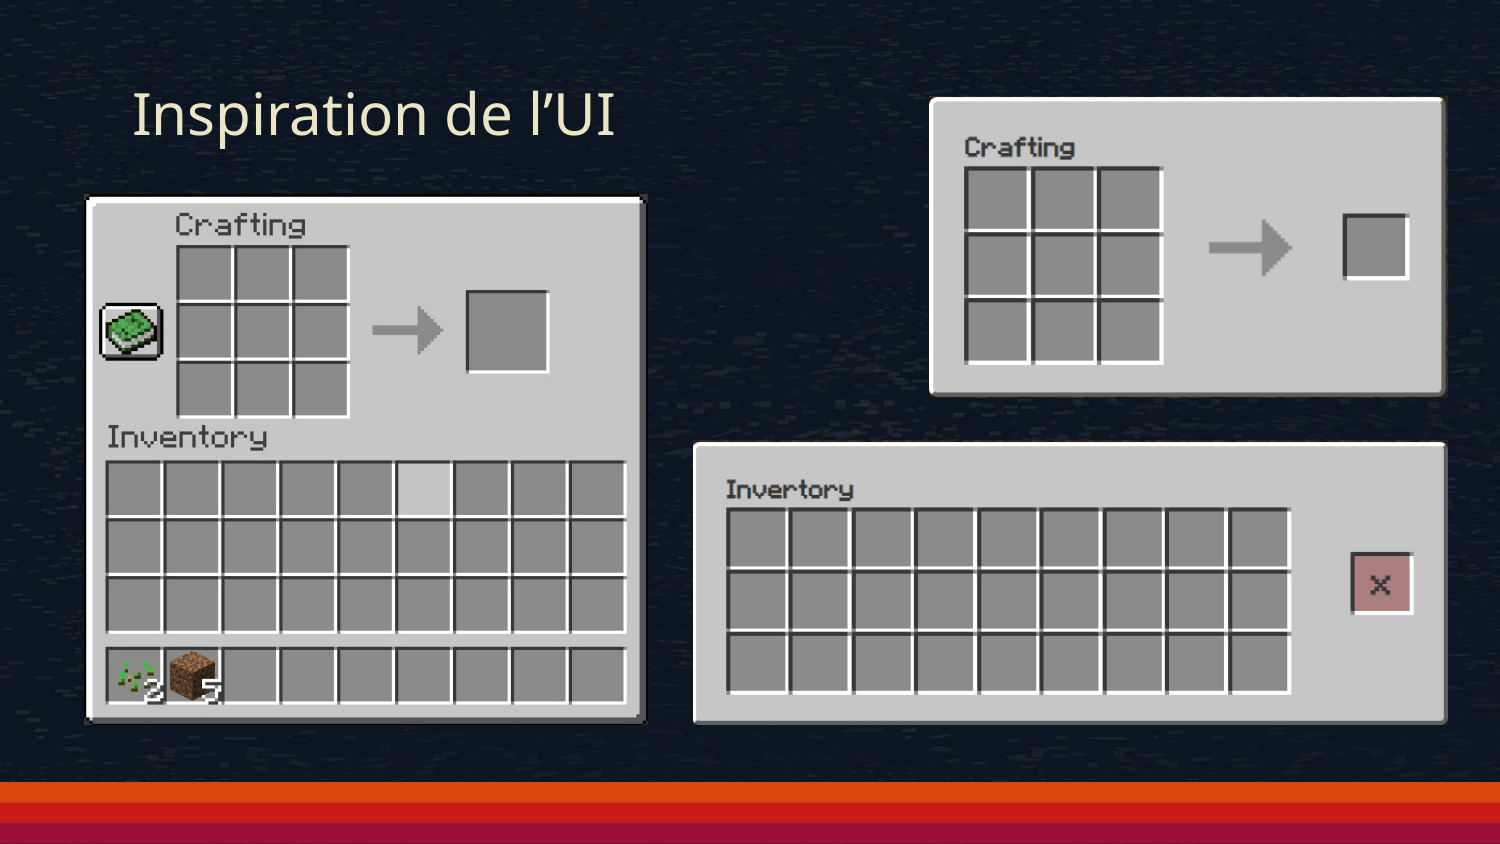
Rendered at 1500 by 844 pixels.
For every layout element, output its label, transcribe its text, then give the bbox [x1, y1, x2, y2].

title Inspiration de l’UI [117, 62, 894, 157]
picture [0, 0, 1500, 782]
